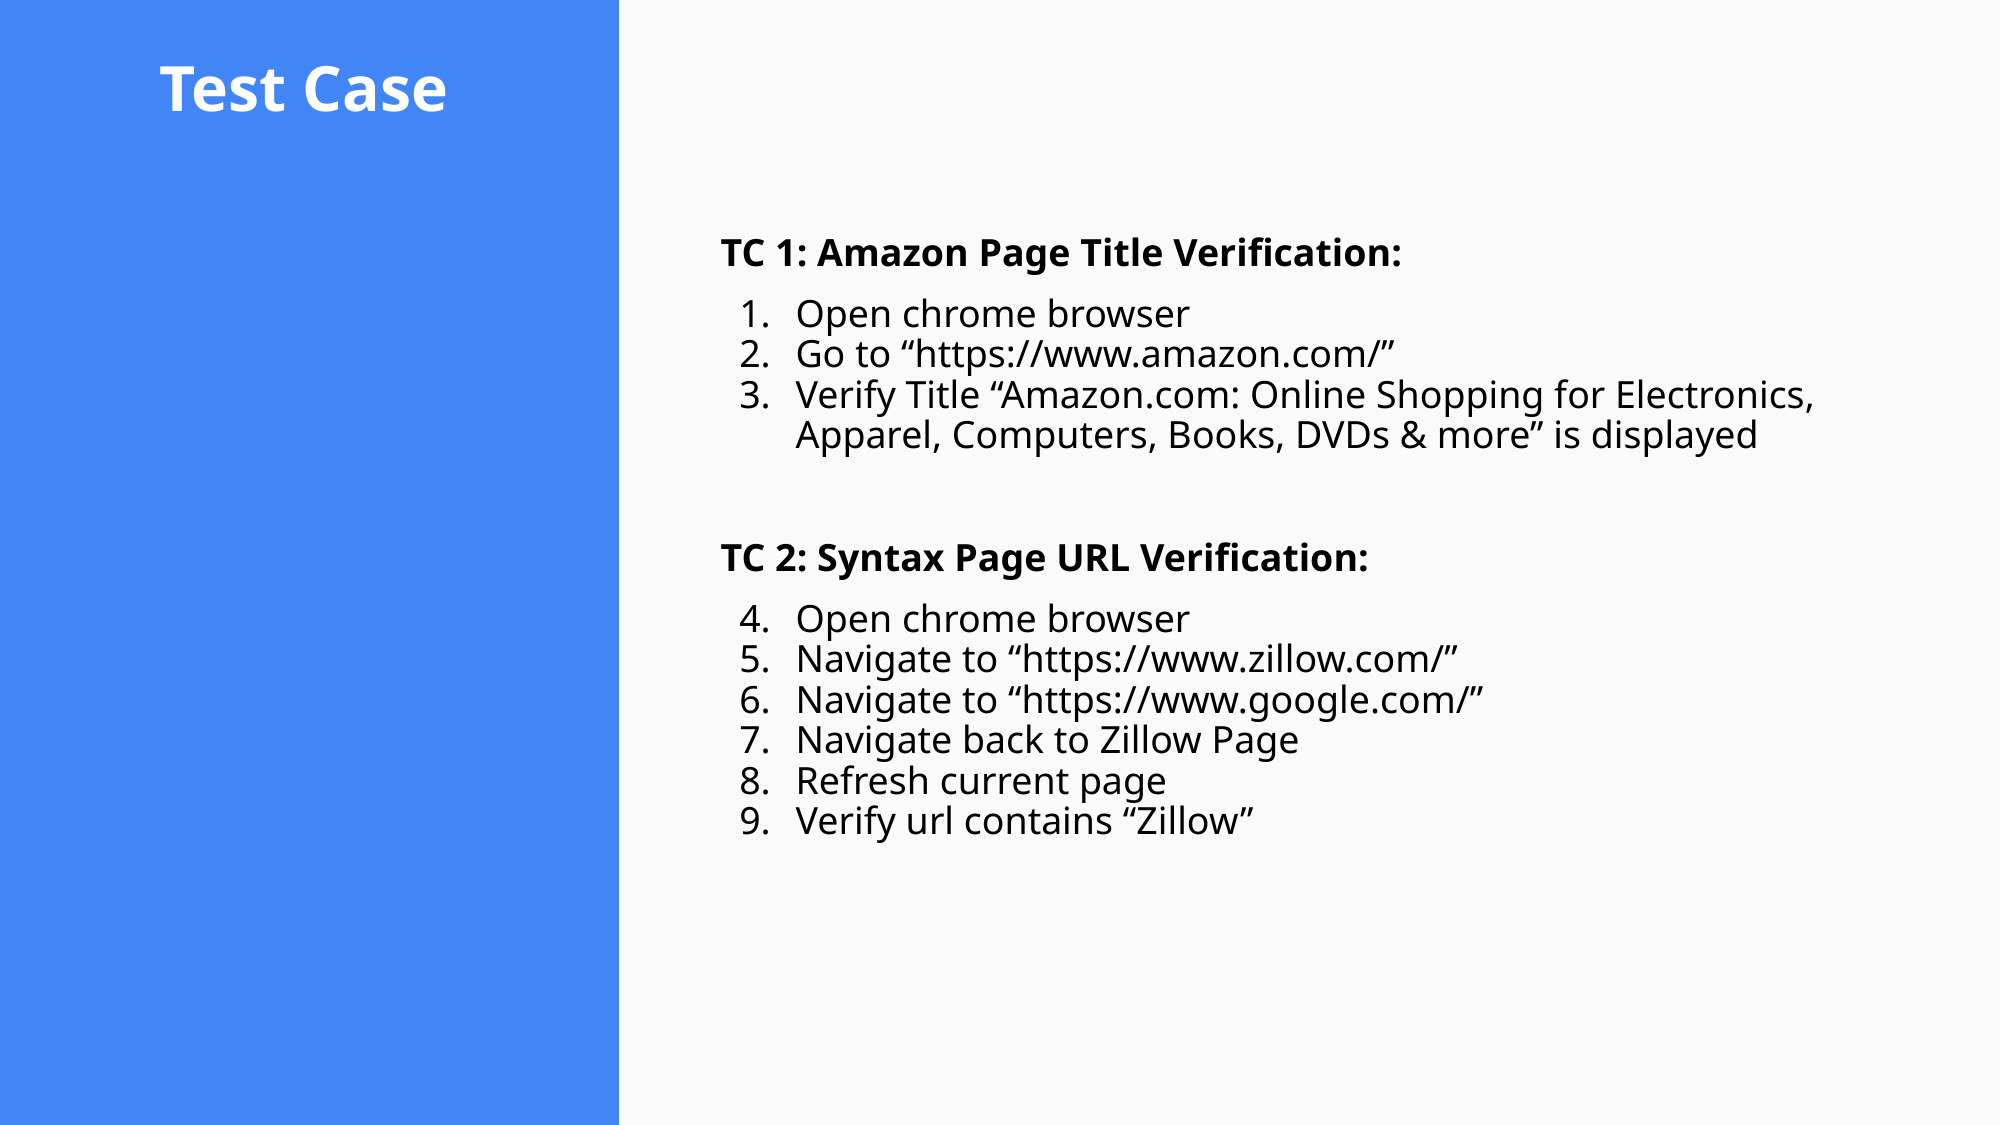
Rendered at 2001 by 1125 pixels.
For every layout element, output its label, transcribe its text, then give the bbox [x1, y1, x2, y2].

text_box TC 1: Amazon Page Title Verification: Open chrome browser Go to “https://www.amazon.com/” Verify Title “Amazon.com: Online Shopping for Electronics, Apparel, Computers, Books, DVDs & more” is displayed TC 2: Syntax Page URL Verification: Open chrome browser Navigate to “https://www.zillow.com/” Navigate to “https://www.google.com/” Navigate back to Zillow Page Refresh current page Verify url contains “Zillow” [705, 94, 1870, 982]
title Test Case [16, 10, 592, 140]
